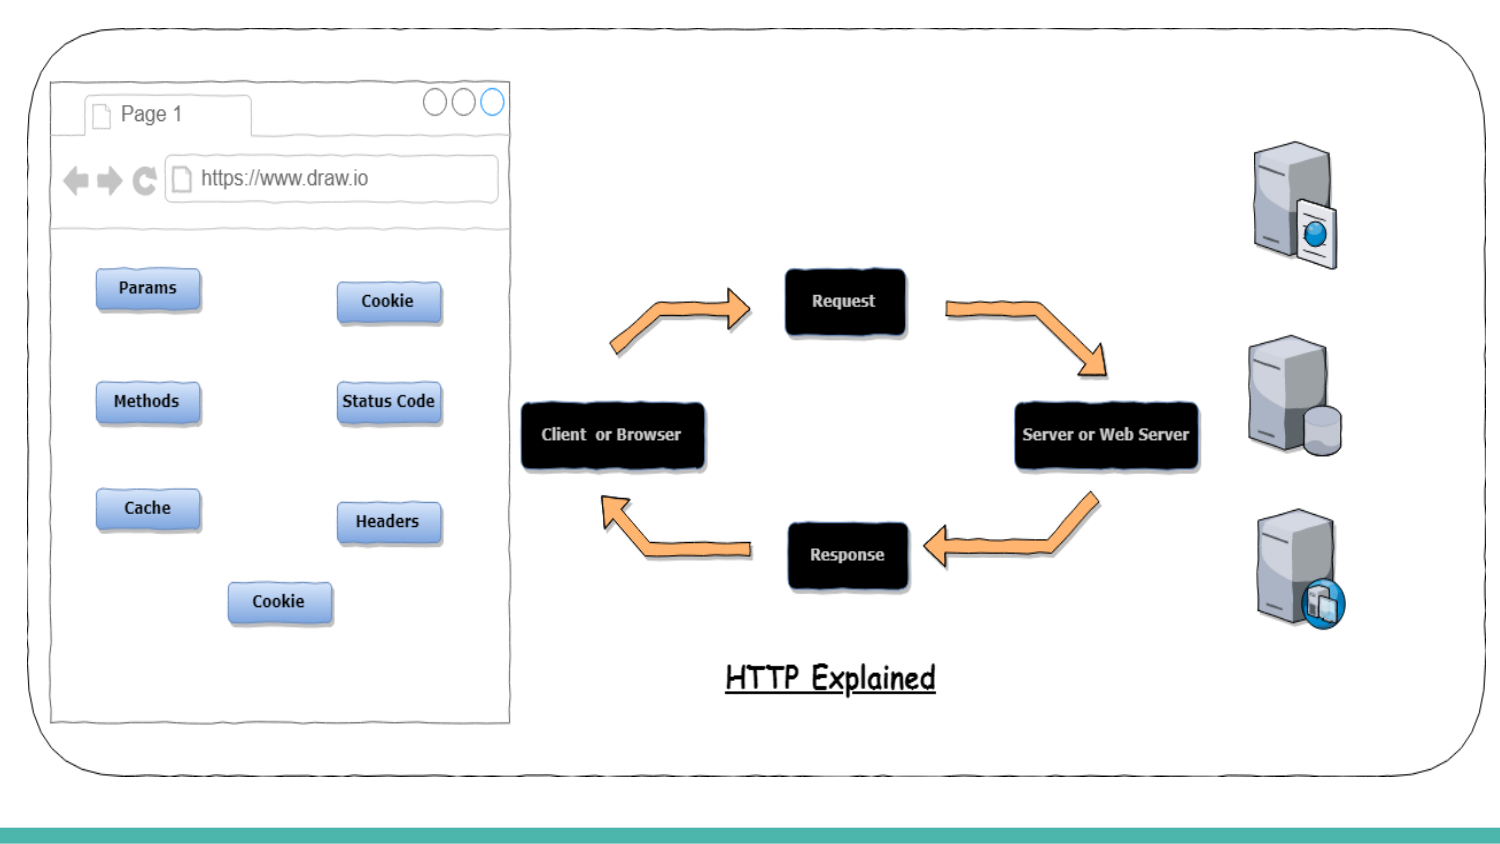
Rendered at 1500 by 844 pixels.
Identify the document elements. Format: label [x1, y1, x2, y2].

picture [27, 27, 1486, 778]
